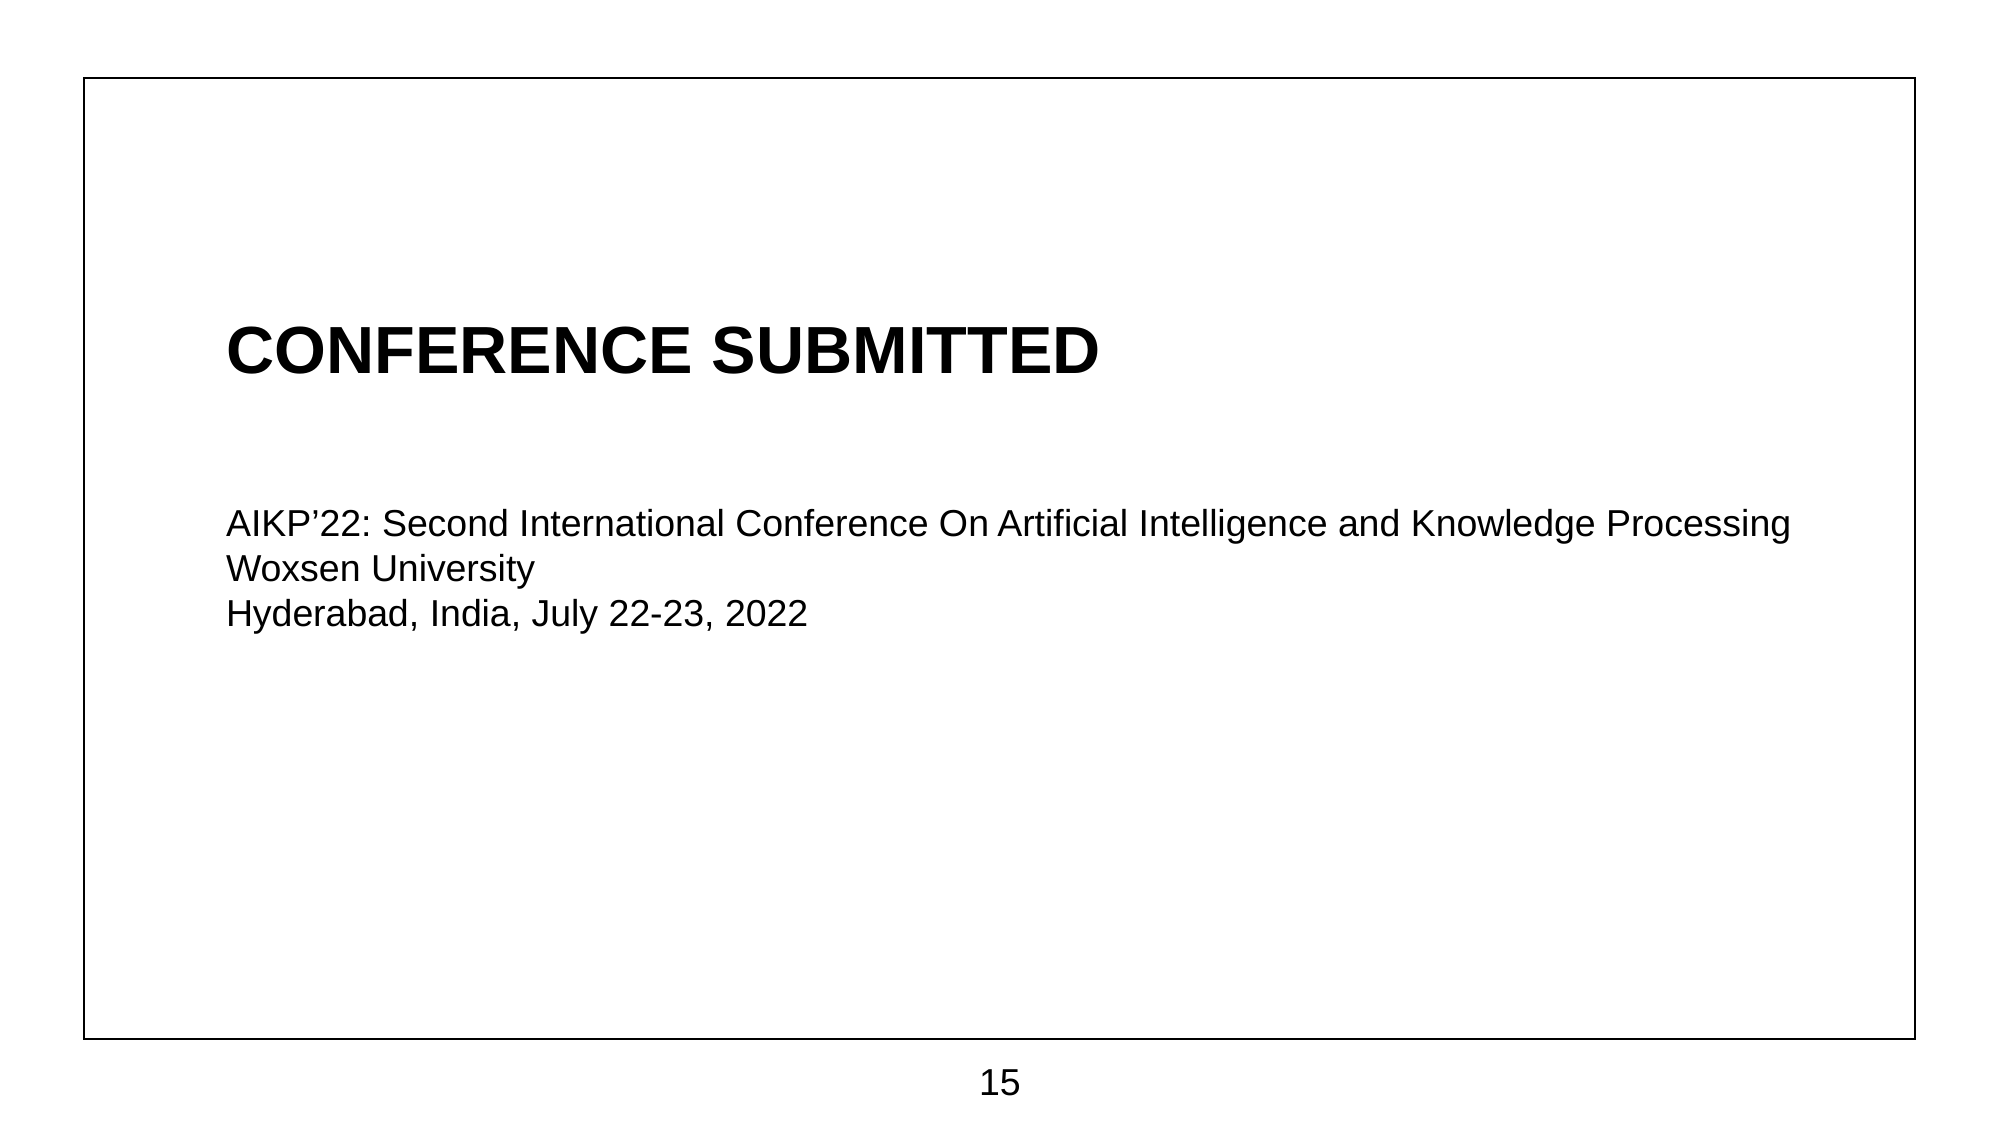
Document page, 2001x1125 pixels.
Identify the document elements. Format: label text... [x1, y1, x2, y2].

text_box [83, 77, 1916, 1040]
text_box CONFERENCE SUBMITTED [211, 299, 1666, 397]
text_box AIKP’22: Second International Conference On Artificial Intelligence and Knowledge Processing Woxsen University Hyderabad, India, July 22-23, 2022 [211, 446, 1875, 669]
text_box 15 [774, 1049, 1225, 1125]
